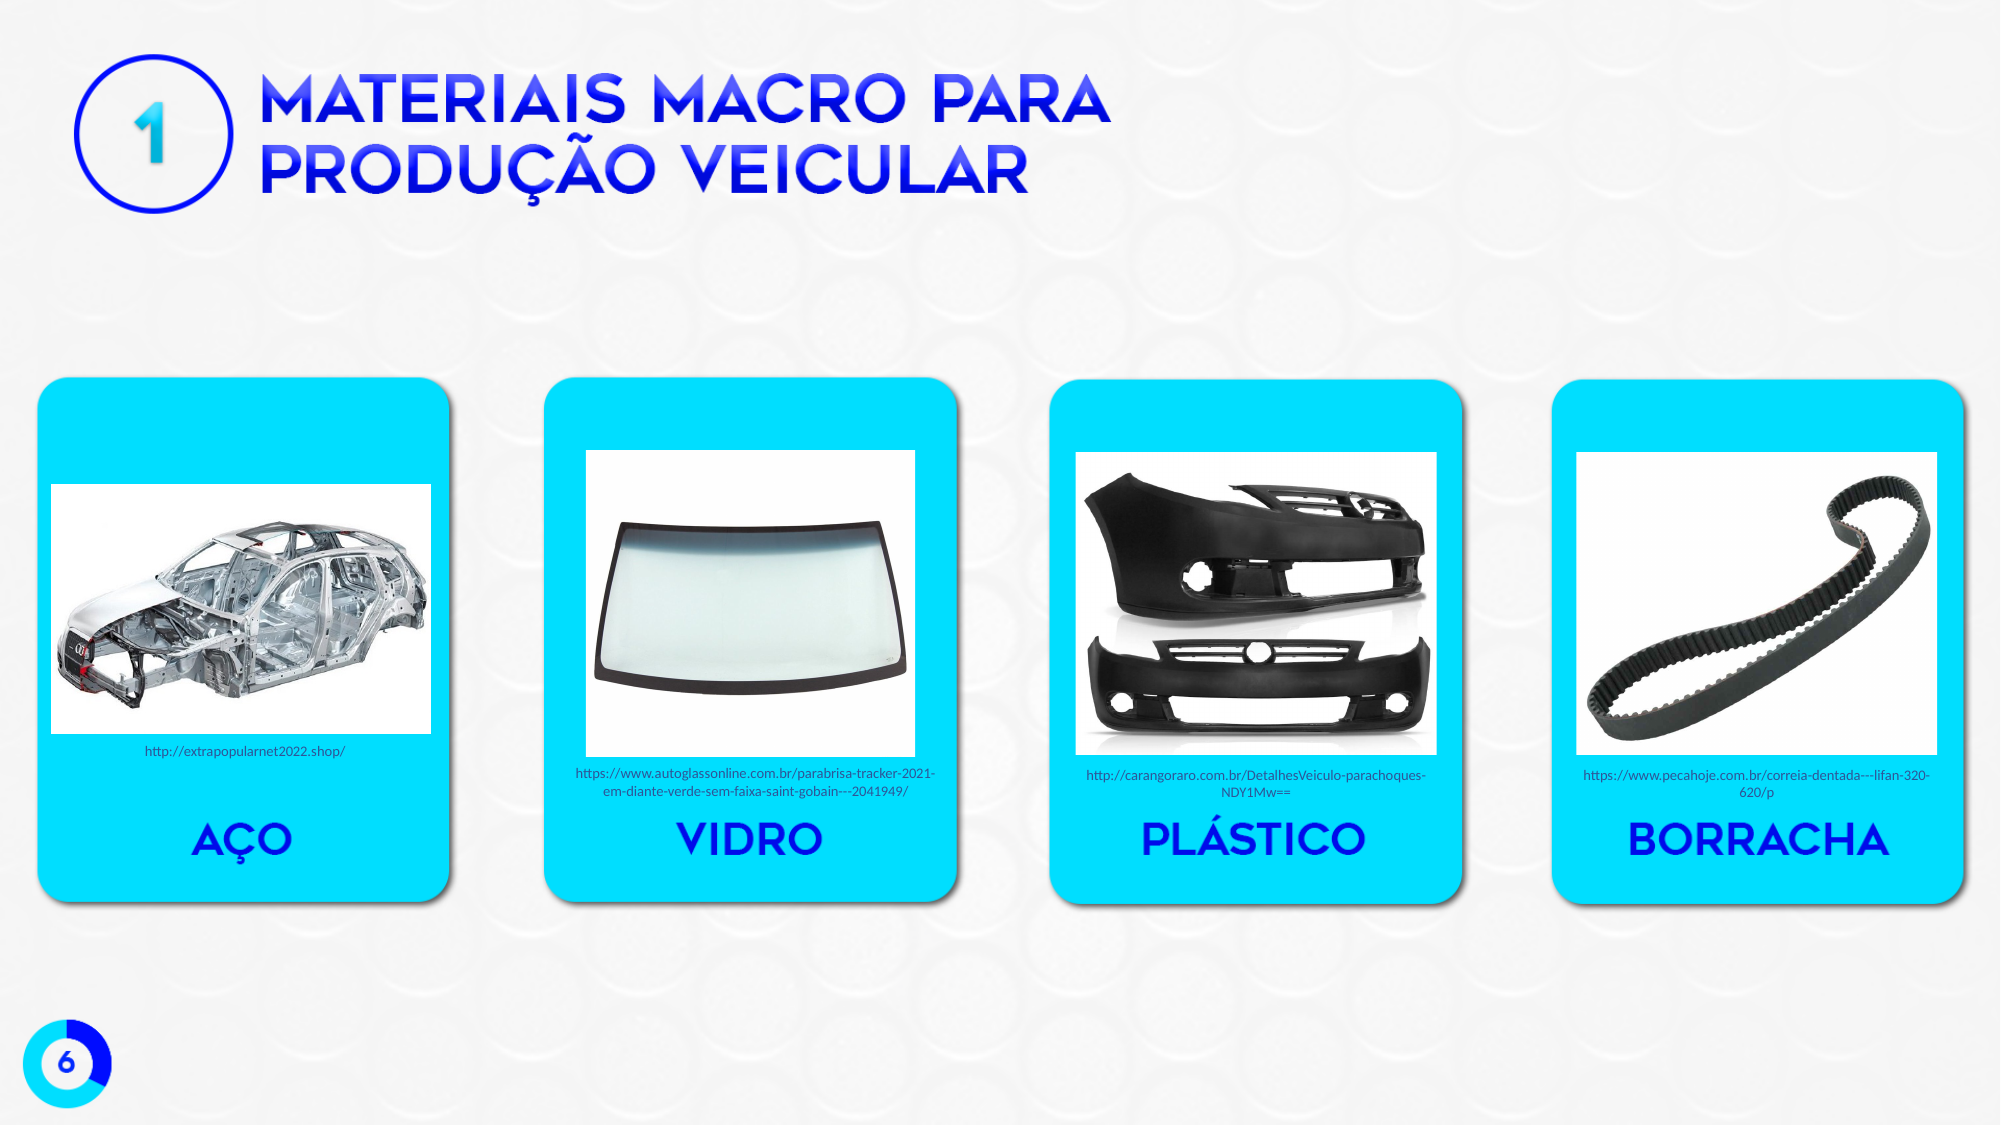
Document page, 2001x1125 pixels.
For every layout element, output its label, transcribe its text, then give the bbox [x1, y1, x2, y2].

text_box http://carangoraro.com.br/DetalhesVeiculo-parachoques-NDY1Mw== [1054, 758, 1458, 809]
text_box https://www.pecahoje.com.br/correia-dentada---lifan-320-620/p [1555, 758, 1958, 809]
picture [0, 0, 2001, 1125]
text_box http://extrapopularnet2022.shop/ [43, 734, 447, 767]
text_box https://www.autoglassonline.com.br/parabrisa-tracker-2021-em-diante-verde-sem-faixa-saint-gobain---2041949/ [554, 756, 957, 807]
